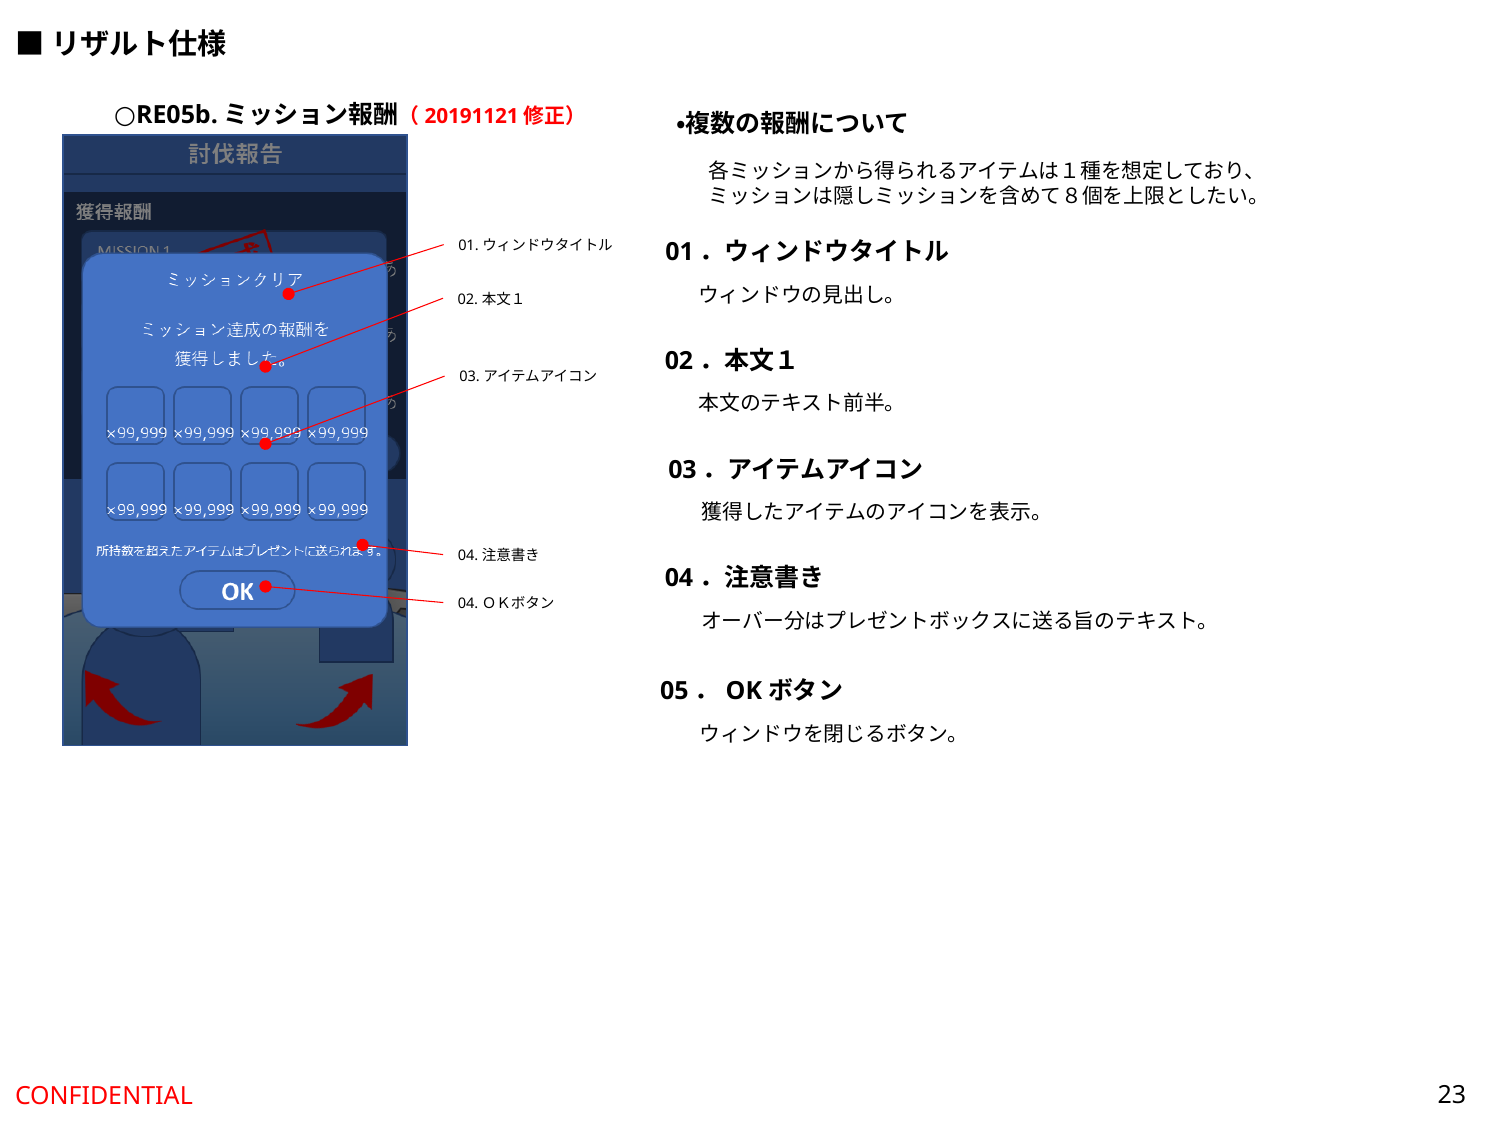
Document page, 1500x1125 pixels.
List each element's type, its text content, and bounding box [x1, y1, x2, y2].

text_box 05．OKボタン [645, 667, 858, 713]
picture [62, 134, 415, 750]
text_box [288, 244, 444, 294]
text_box 04．注意書き [649, 554, 839, 600]
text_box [265, 376, 445, 444]
footer CONFIDENTIAL [0, 1065, 507, 1125]
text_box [362, 544, 445, 555]
text_box ・複数の報酬について [661, 99, 925, 145]
text_box 01.ウィンドウタイトル [443, 228, 628, 261]
text_box 03.アイテムアイコン [444, 360, 612, 393]
text_box 02．本文１ [649, 337, 814, 382]
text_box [265, 298, 445, 367]
text_box 01．ウィンドウタイトル [650, 228, 965, 274]
text_box 03．アイテムアイコン [653, 445, 939, 491]
text_box 獲得したアイテムのアイコンを表示。 [687, 491, 1067, 532]
text_box オーバー分はプレゼントボックスに送る旨のテキスト。 [686, 599, 1234, 640]
slide_number 23 [1143, 1065, 1482, 1125]
text_box ウィンドウを閉じるボタン。 [684, 713, 983, 753]
text_box 04.ＯＫボタン [443, 586, 570, 619]
text_box 各ミッションから得られるアイテムは１種を想定しており、 ミッションは隠しミッションを含めて８個を上限としたい。 [694, 150, 1284, 215]
text_box 02.本文１ [443, 282, 541, 315]
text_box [265, 586, 445, 603]
text_box ○RE05b.ミッション報酬（20191121修正） [99, 90, 601, 136]
text_box 本文のテキスト前半。 [683, 382, 921, 423]
text_box ■リザルト仕様 [0, 17, 242, 68]
text_box 04.注意書き [443, 538, 555, 571]
text_box ウィンドウの見出し。 [683, 273, 921, 314]
